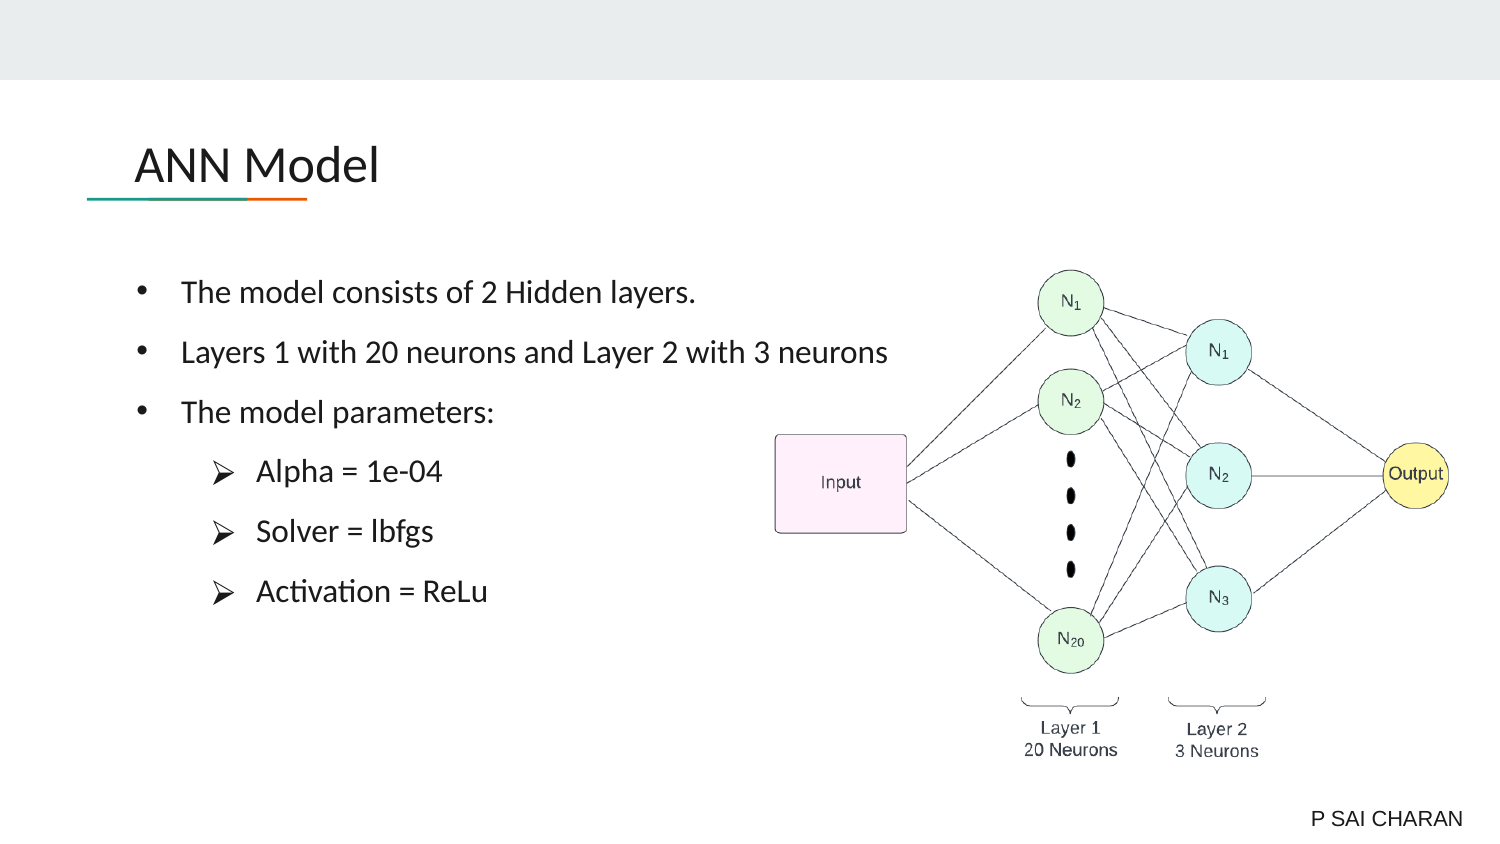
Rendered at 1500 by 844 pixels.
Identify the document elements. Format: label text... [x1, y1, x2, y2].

text_box P SAI CHARAN [1296, 797, 1500, 838]
text_box The model consists of 2 Hidden layers. Layers 1 with 20 neurons and Layer 2 with 3 neurons The model parameters: Alpha = 1e-04 Solver = lbfgs Activation = ReLu [119, 242, 704, 617]
title ANN Model [119, 115, 1381, 238]
picture [709, 237, 1482, 798]
